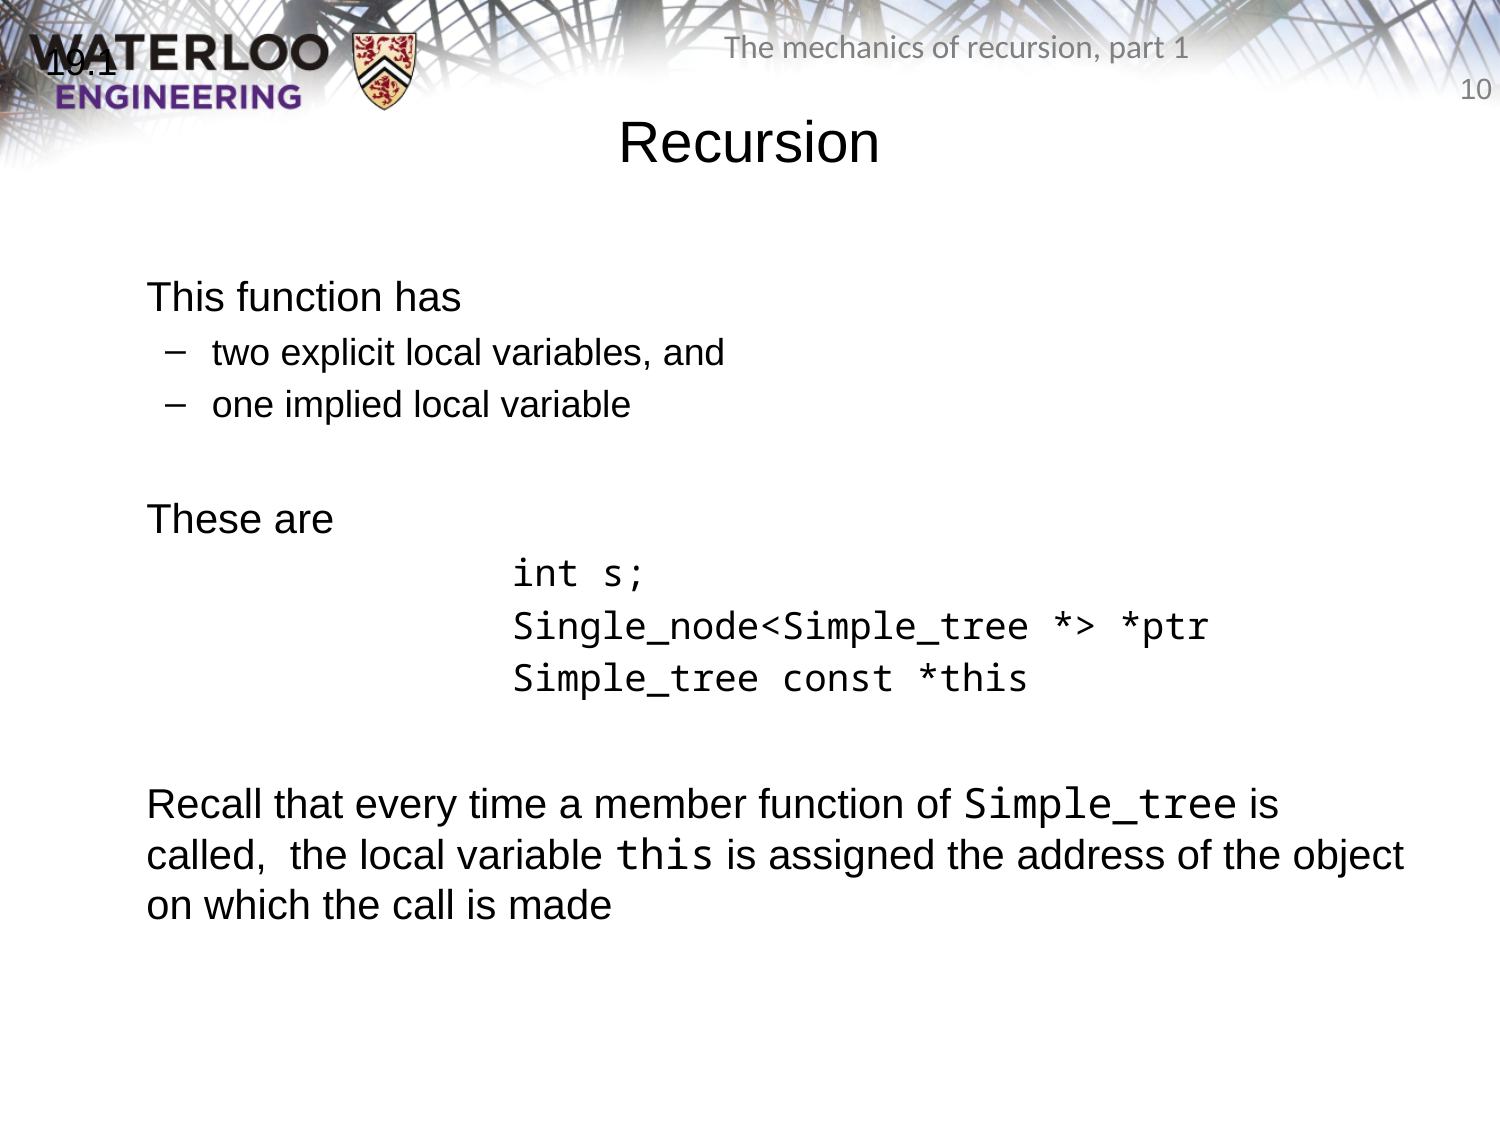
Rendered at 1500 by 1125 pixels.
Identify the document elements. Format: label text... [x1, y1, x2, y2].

list This function has two explicit local variables, and one implied local variable These are int s; Single_node<Simple_tree *> *ptr Simple_tree const *this Recall that every time a member function of Simple_tree is called, the local variable this is assigned the address of the object on which the call is made [74, 262, 1426, 1006]
title Recursion [74, 44, 1426, 233]
picture [0, 0, 1500, 1125]
text_box 19.1 [30, 30, 133, 91]
